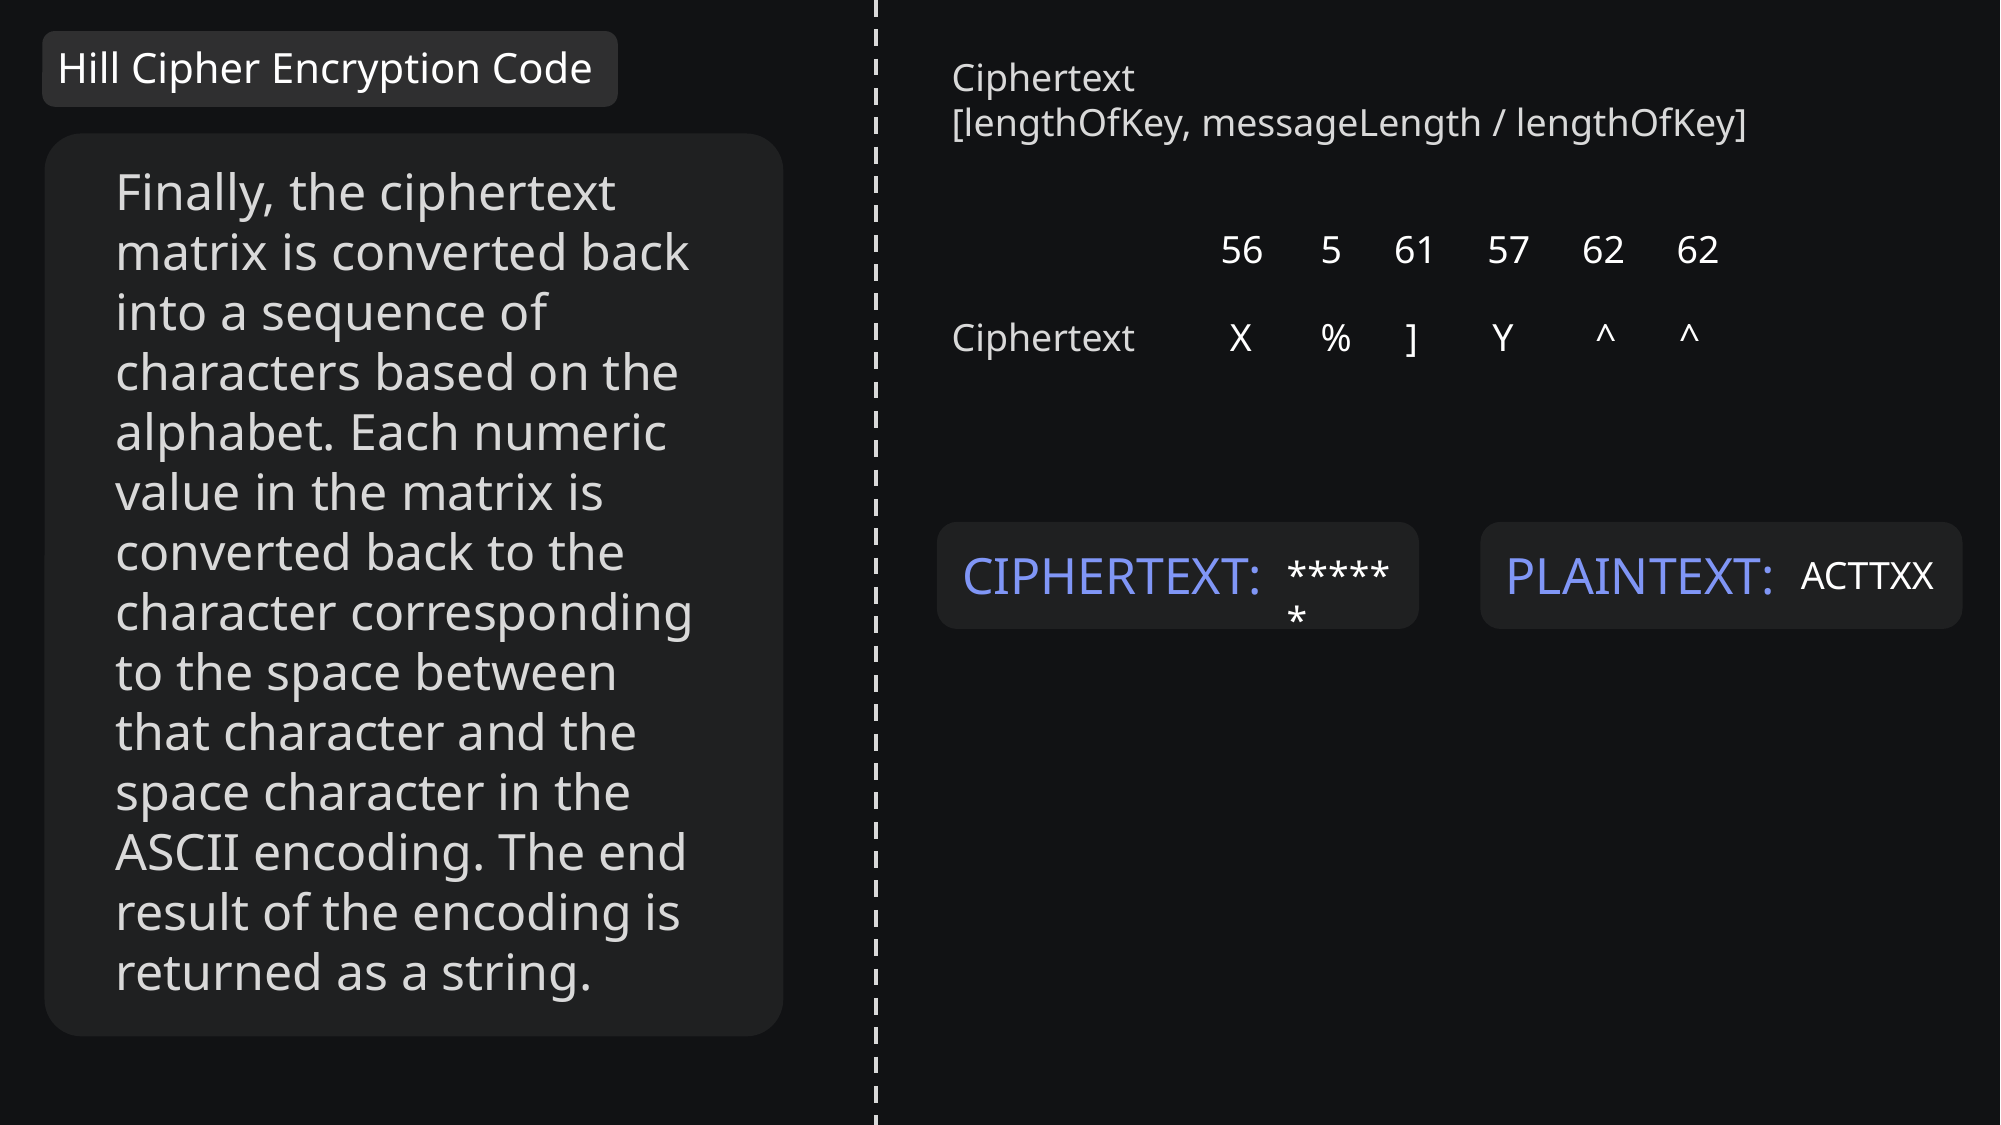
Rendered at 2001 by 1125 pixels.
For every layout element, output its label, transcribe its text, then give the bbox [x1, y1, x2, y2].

text_box ^ [1663, 307, 1713, 367]
text_box 56 [1205, 218, 1286, 279]
text_box [41, 39, 619, 108]
text_box 61 [1379, 218, 1453, 279]
text_box ****** [1271, 544, 1413, 650]
text_box [1479, 520, 1964, 631]
text_box [43, 132, 785, 1038]
text_box ] [1390, 307, 1442, 367]
text_box Ciphertext [lengthOfKey, messageLength / lengthOfKey] [936, 46, 1958, 152]
text_box 62 [1567, 218, 1643, 279]
text_box ^ [1580, 307, 1630, 367]
text_box 5 [1305, 218, 1360, 279]
text_box CIPHERTEXT: [947, 537, 1291, 612]
text_box Y [1477, 307, 1527, 367]
text_box Finally, the ciphertext matrix is converted back into a sequence of characters based on the alphabet. Each numeric value in the matrix is converted back to the character corresponding to the space between that character and the space character in the ASCII encoding. The end result of the encoding is returned as a string. [100, 152, 719, 1008]
text_box % [1305, 307, 1371, 367]
text_box [45, 29, 615, 34]
text_box [935, 520, 1421, 631]
text_box Ciphertext [936, 306, 1206, 367]
text_box Hill Cipher Encryption Code [42, 34, 618, 99]
text_box 57 [1472, 218, 1548, 279]
text_box PLAINTEXT: [1490, 537, 1798, 612]
text_box 62 [1661, 218, 1737, 279]
text_box X [1215, 307, 1280, 367]
text_box ACTTXX [1786, 544, 1957, 605]
